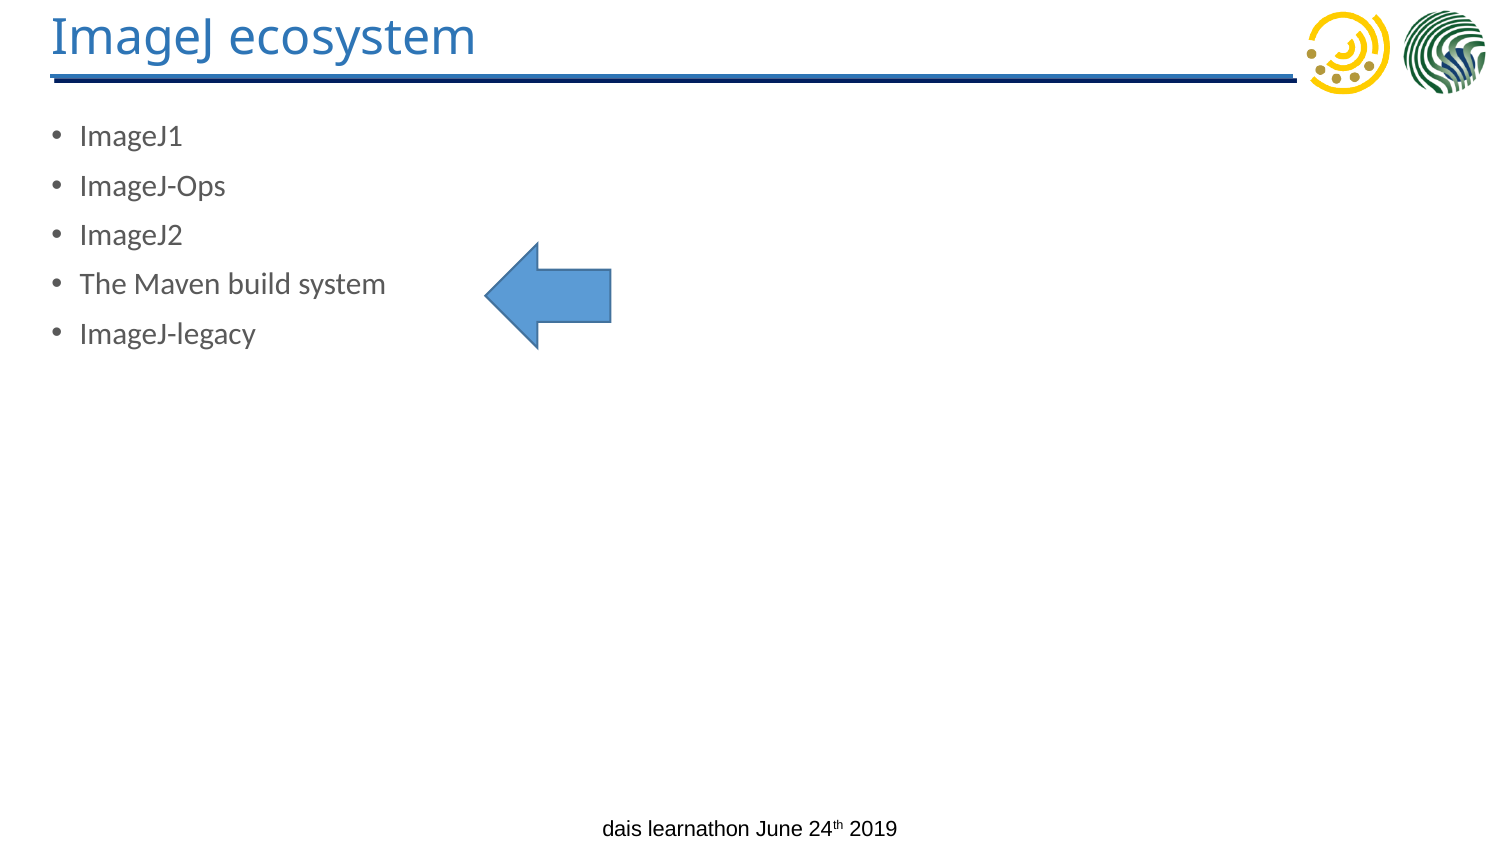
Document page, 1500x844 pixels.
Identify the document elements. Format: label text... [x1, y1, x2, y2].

picture [1306, 11, 1390, 102]
title ImageJ ecosystem [36, 0, 1293, 77]
text_box [483, 241, 612, 351]
picture [1403, 3, 1492, 100]
list ImageJ1 ImageJ-Ops ImageJ2 The Maven build system ImageJ-legacy [36, 112, 1397, 760]
